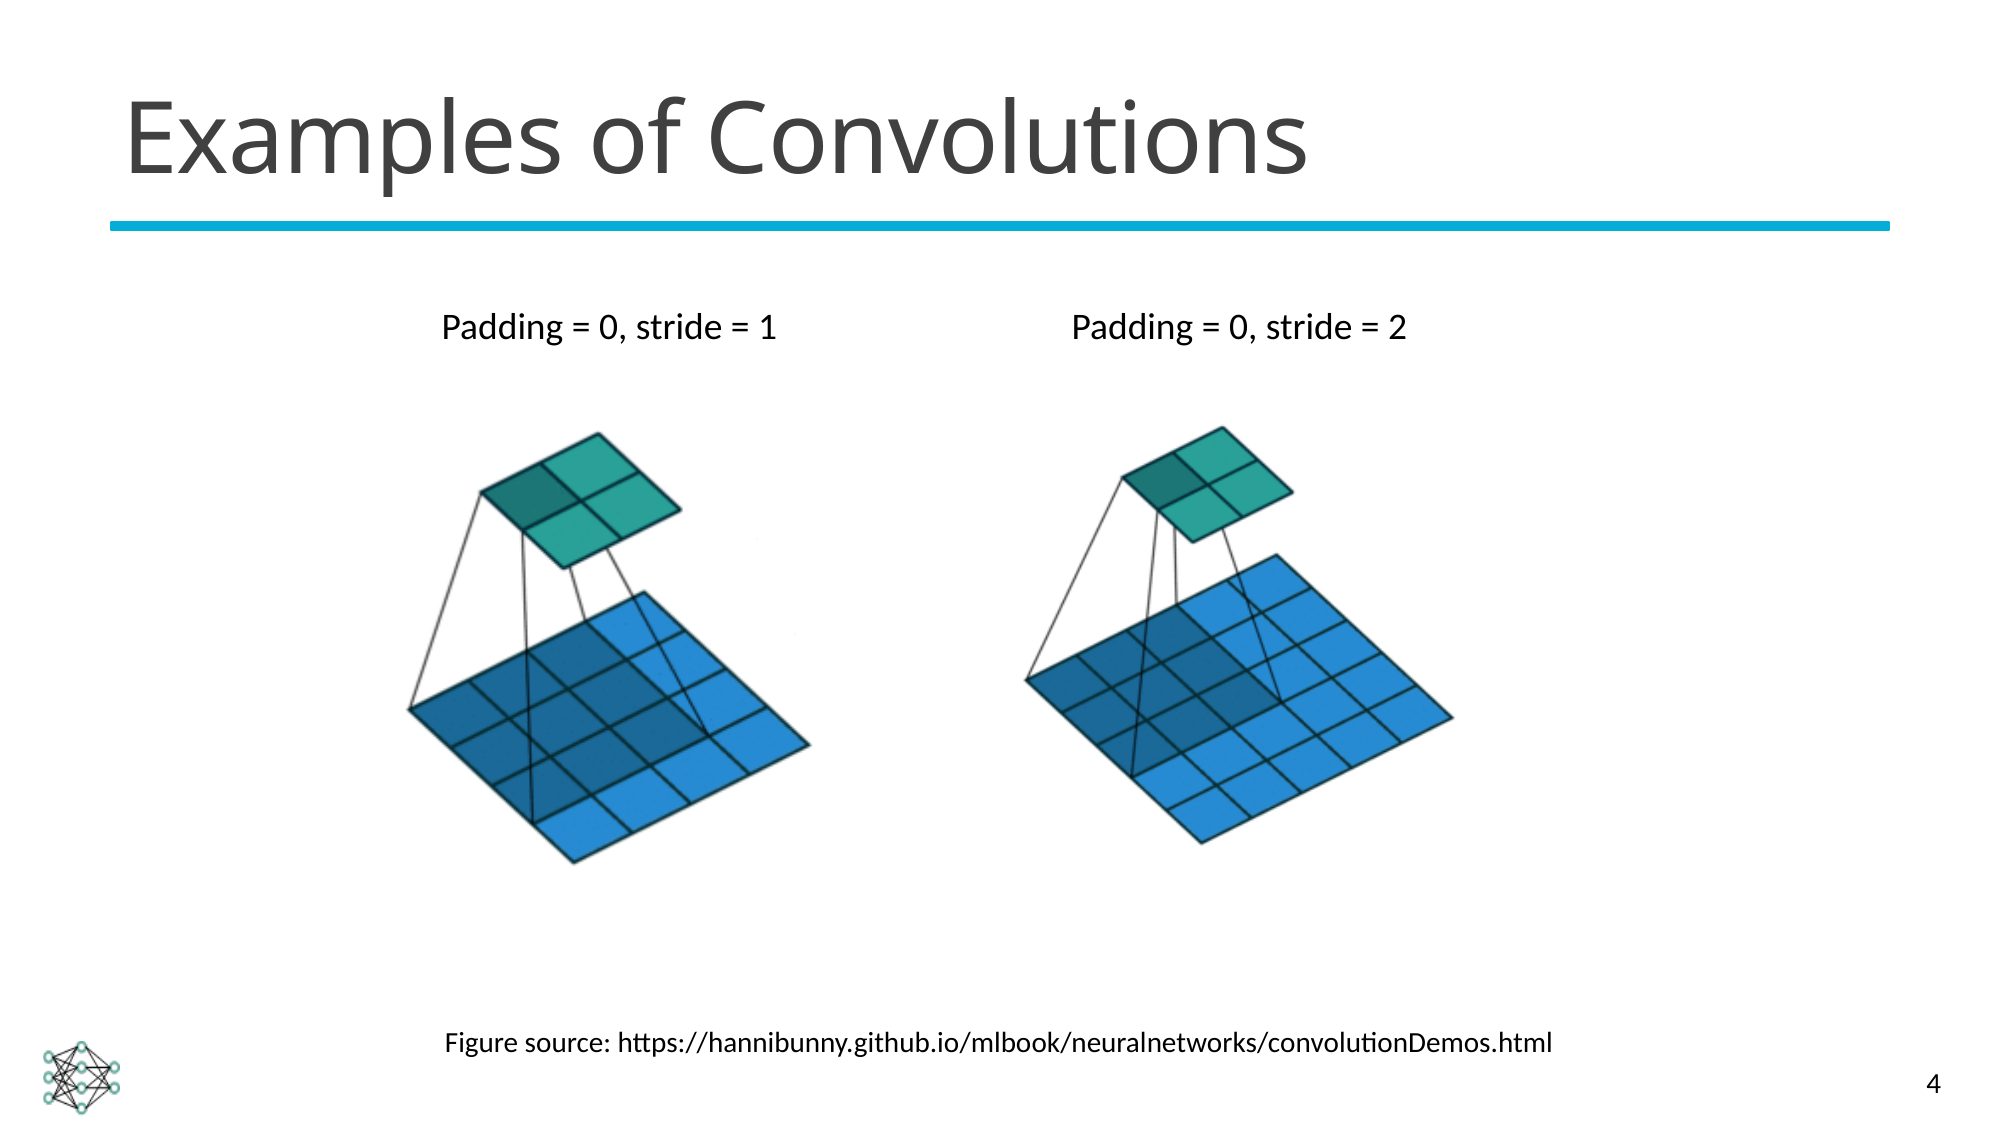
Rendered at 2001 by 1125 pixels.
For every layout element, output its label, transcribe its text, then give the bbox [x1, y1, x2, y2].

text_box Padding = 0, stride = 1 [406, 295, 813, 355]
text_box Padding = 0, stride = 2 [1036, 295, 1443, 355]
text_box Figure source: https://hannibunny.github.io/mlbook/neuralnetworks/convolutionDemos.html [430, 1016, 1576, 1066]
picture [989, 390, 1490, 880]
title Examples of Convolutions [107, 58, 1899, 228]
slide_number 4 [1740, 1052, 1957, 1113]
picture [367, 390, 853, 906]
picture [43, 1041, 120, 1116]
